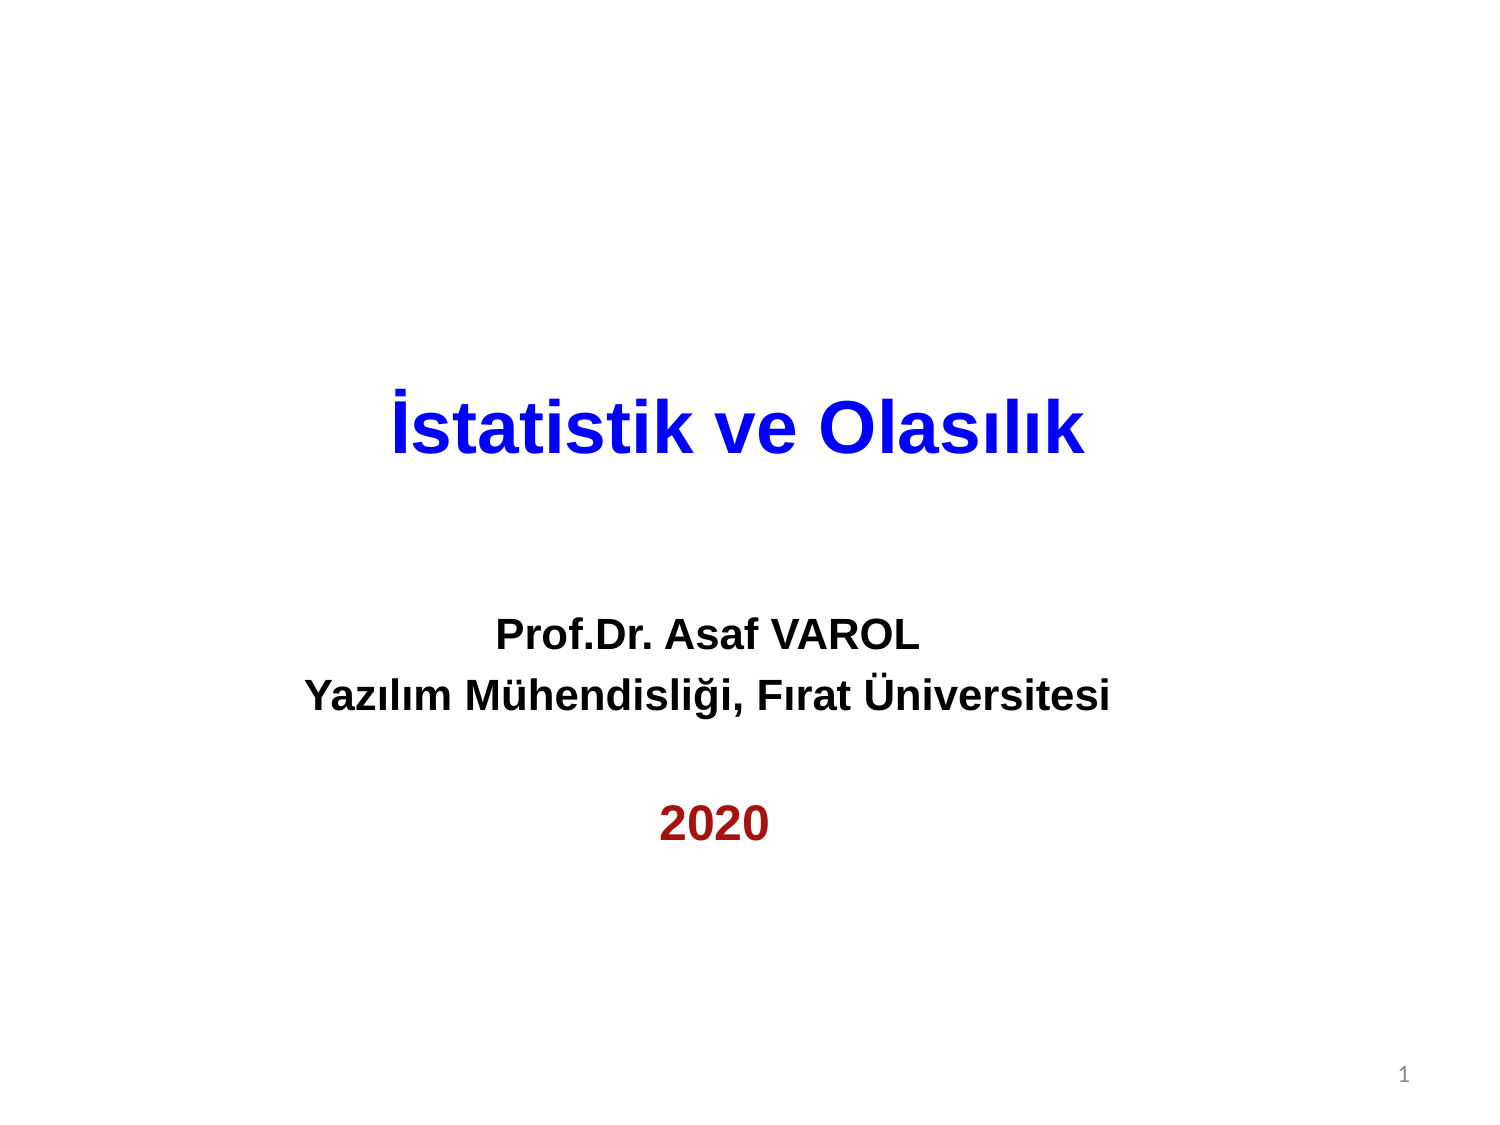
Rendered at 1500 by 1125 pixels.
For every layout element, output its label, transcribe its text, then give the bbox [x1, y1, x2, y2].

subtitle Prof.Dr. Asaf VAROL Yazılım Mühendisliği, Fırat Üniversitesi 2020 [183, 597, 1233, 886]
slide_number 1 [1074, 1042, 1425, 1103]
title İstatistik ve Olasılık [100, 302, 1376, 544]
